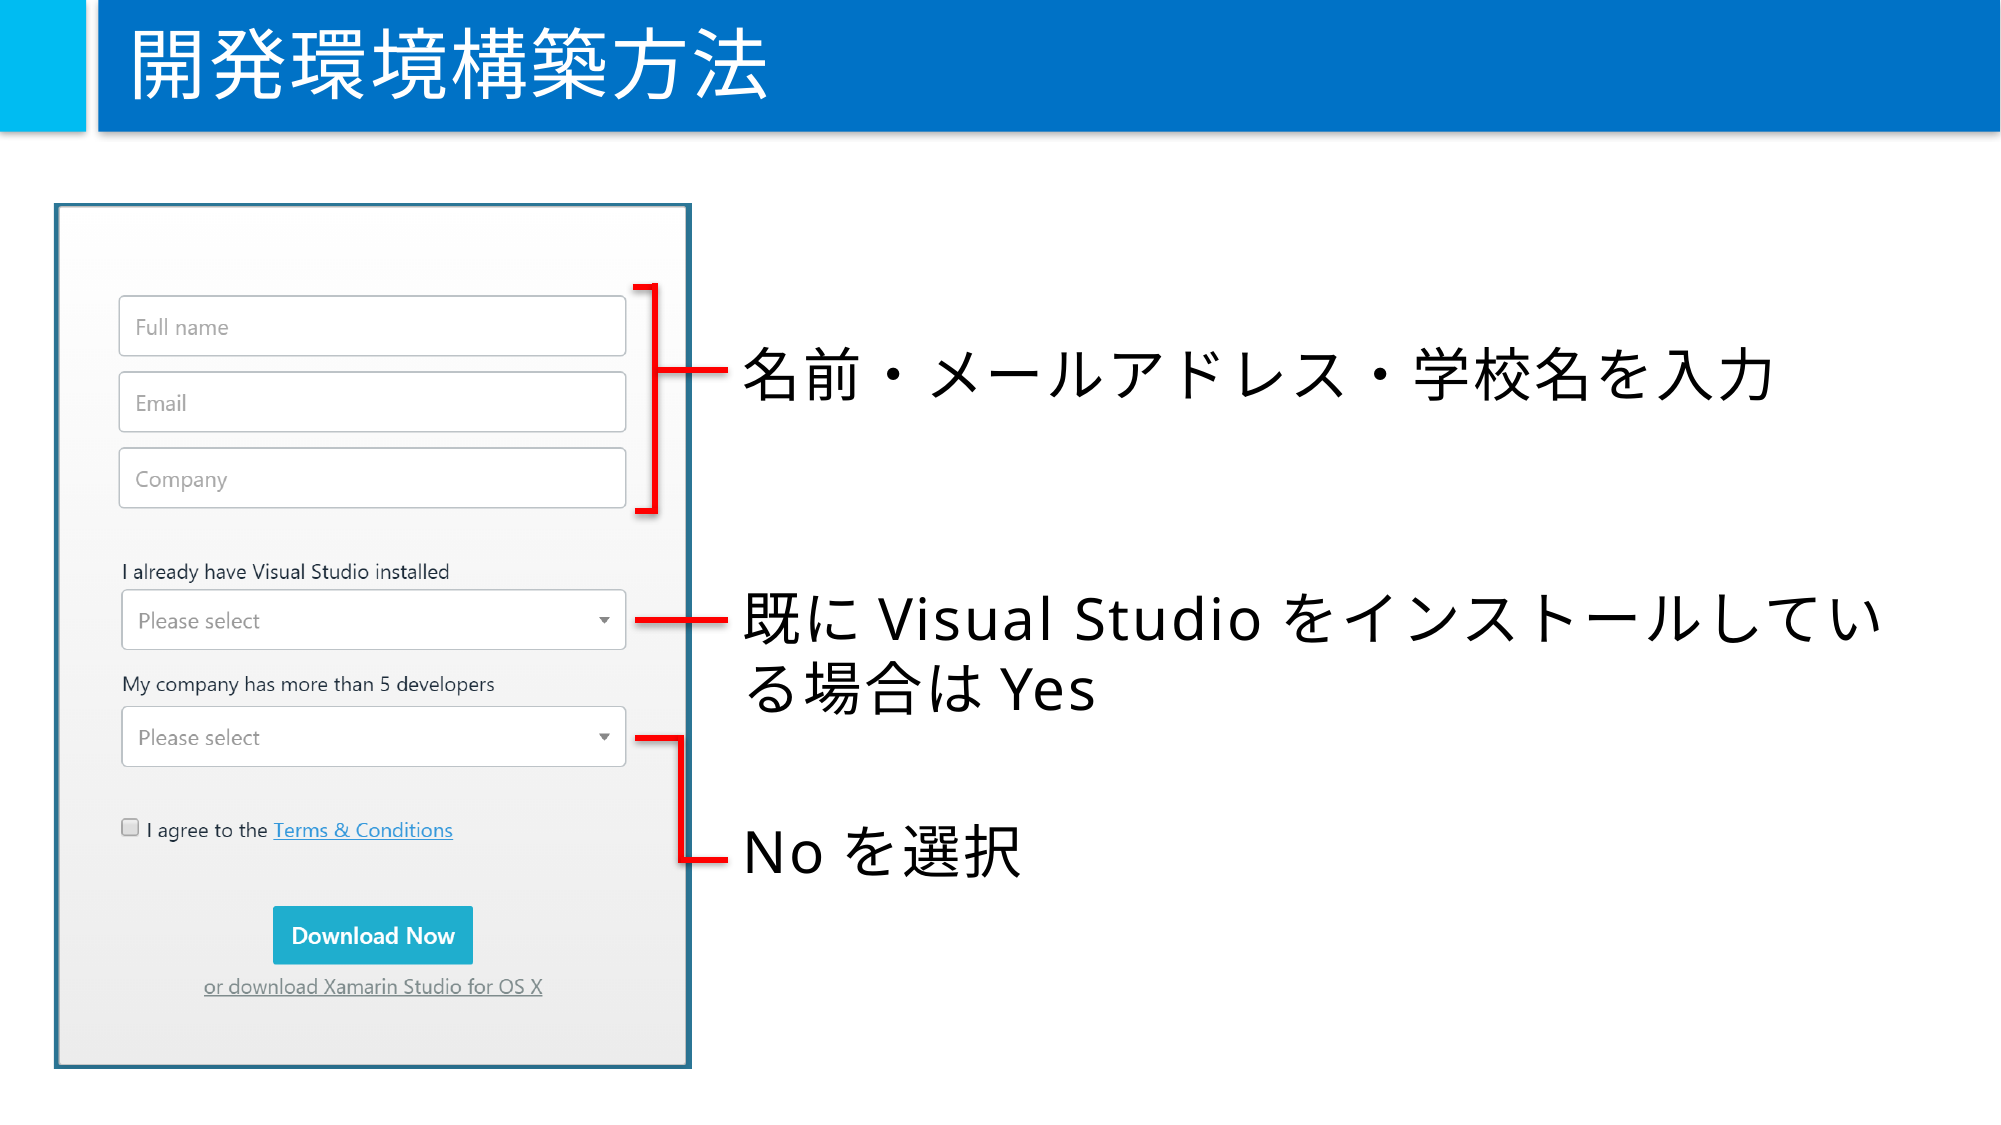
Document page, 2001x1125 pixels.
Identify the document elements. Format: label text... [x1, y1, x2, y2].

picture [53, 202, 693, 1070]
text_box 名前・メールアドレス・学校名を入力 既にVisual Studioをインストールしている場合はYes Noを選択 [727, 330, 1949, 1111]
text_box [632, 282, 658, 512]
title 開発環境構築方法 [98, 0, 2000, 132]
